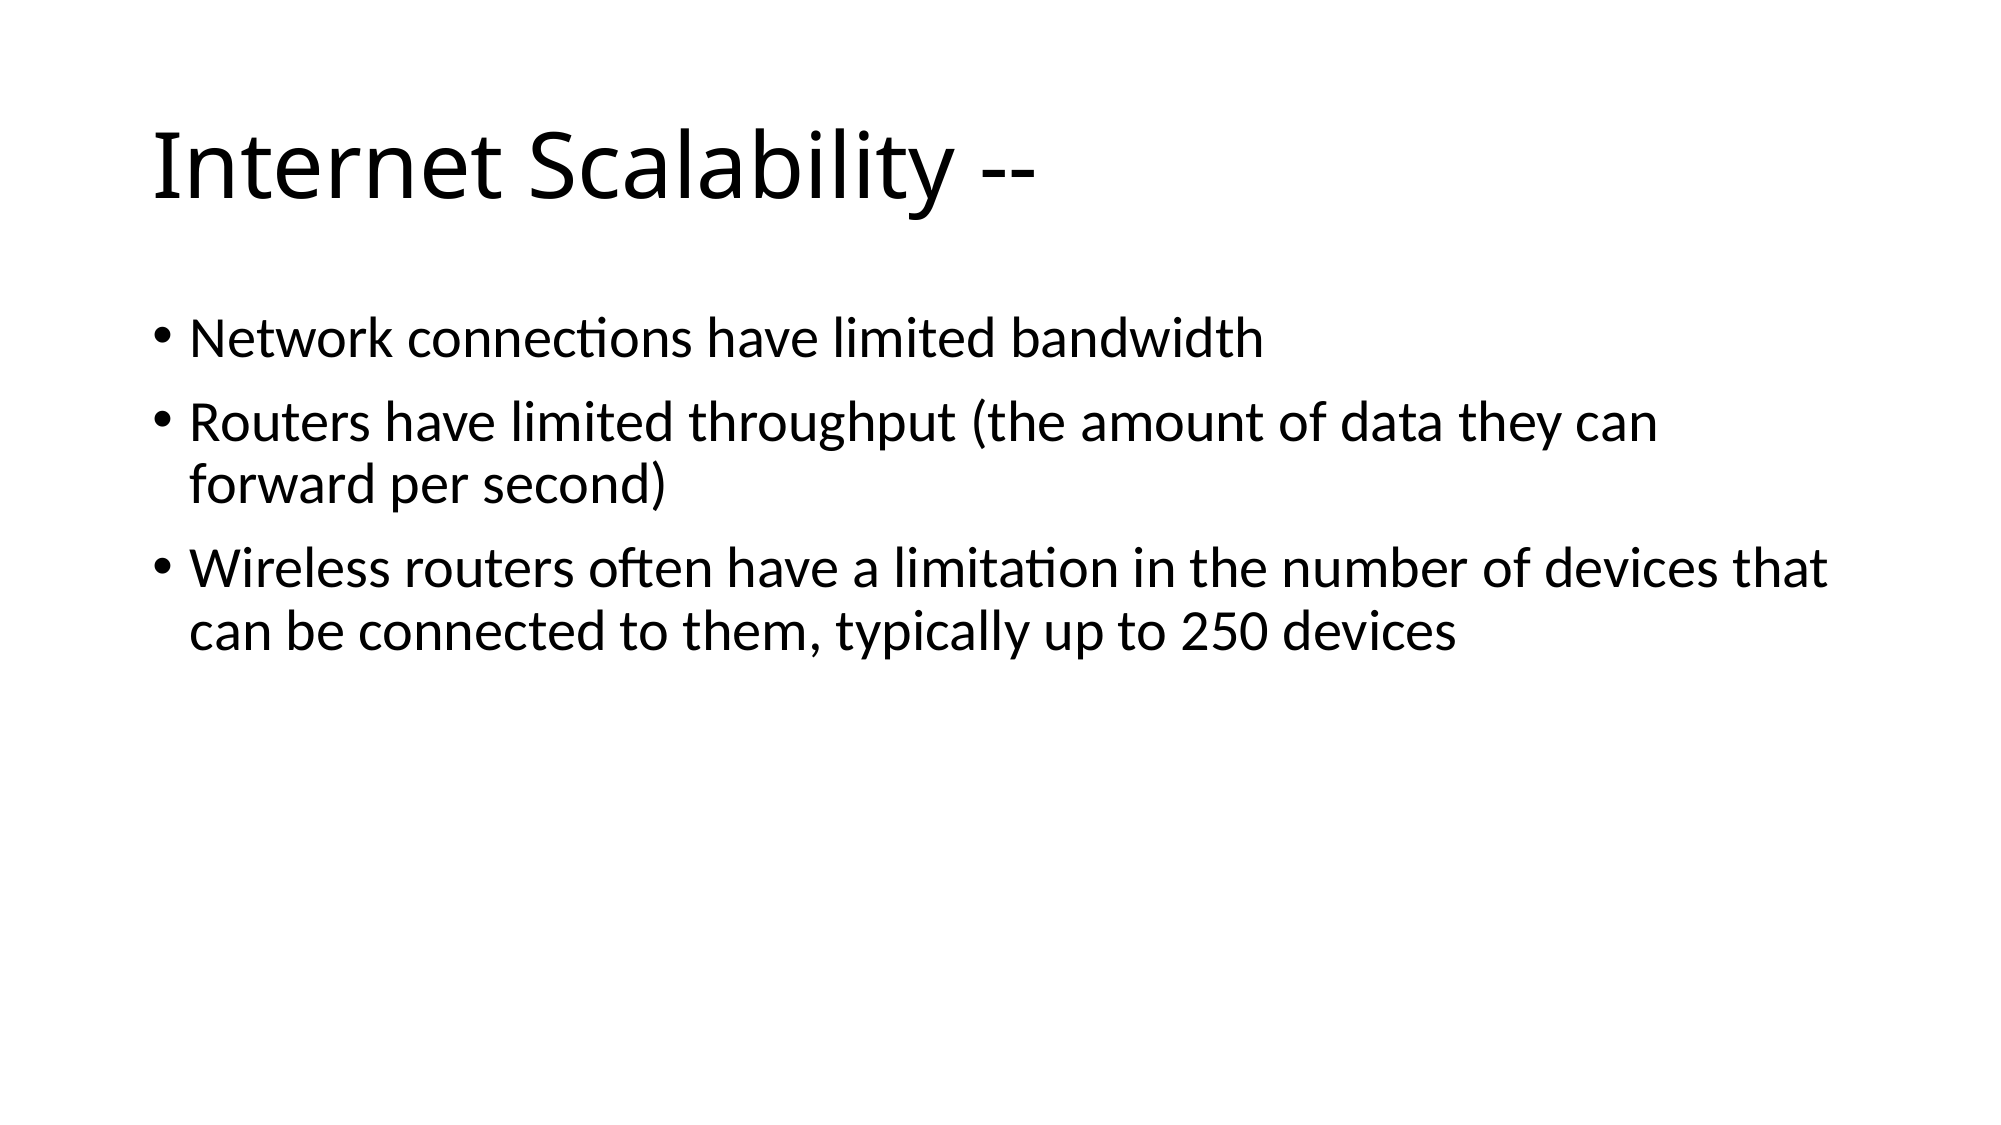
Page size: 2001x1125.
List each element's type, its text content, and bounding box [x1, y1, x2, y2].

title Internet Scalability -- [137, 59, 1863, 278]
list Network connections have limited bandwidth Routers have limited throughput (the amount of data they can forward per second) Wireless routers often have a limitation in the number of devices that can be connected to them, typically up to 250 devices [137, 299, 1863, 1014]
